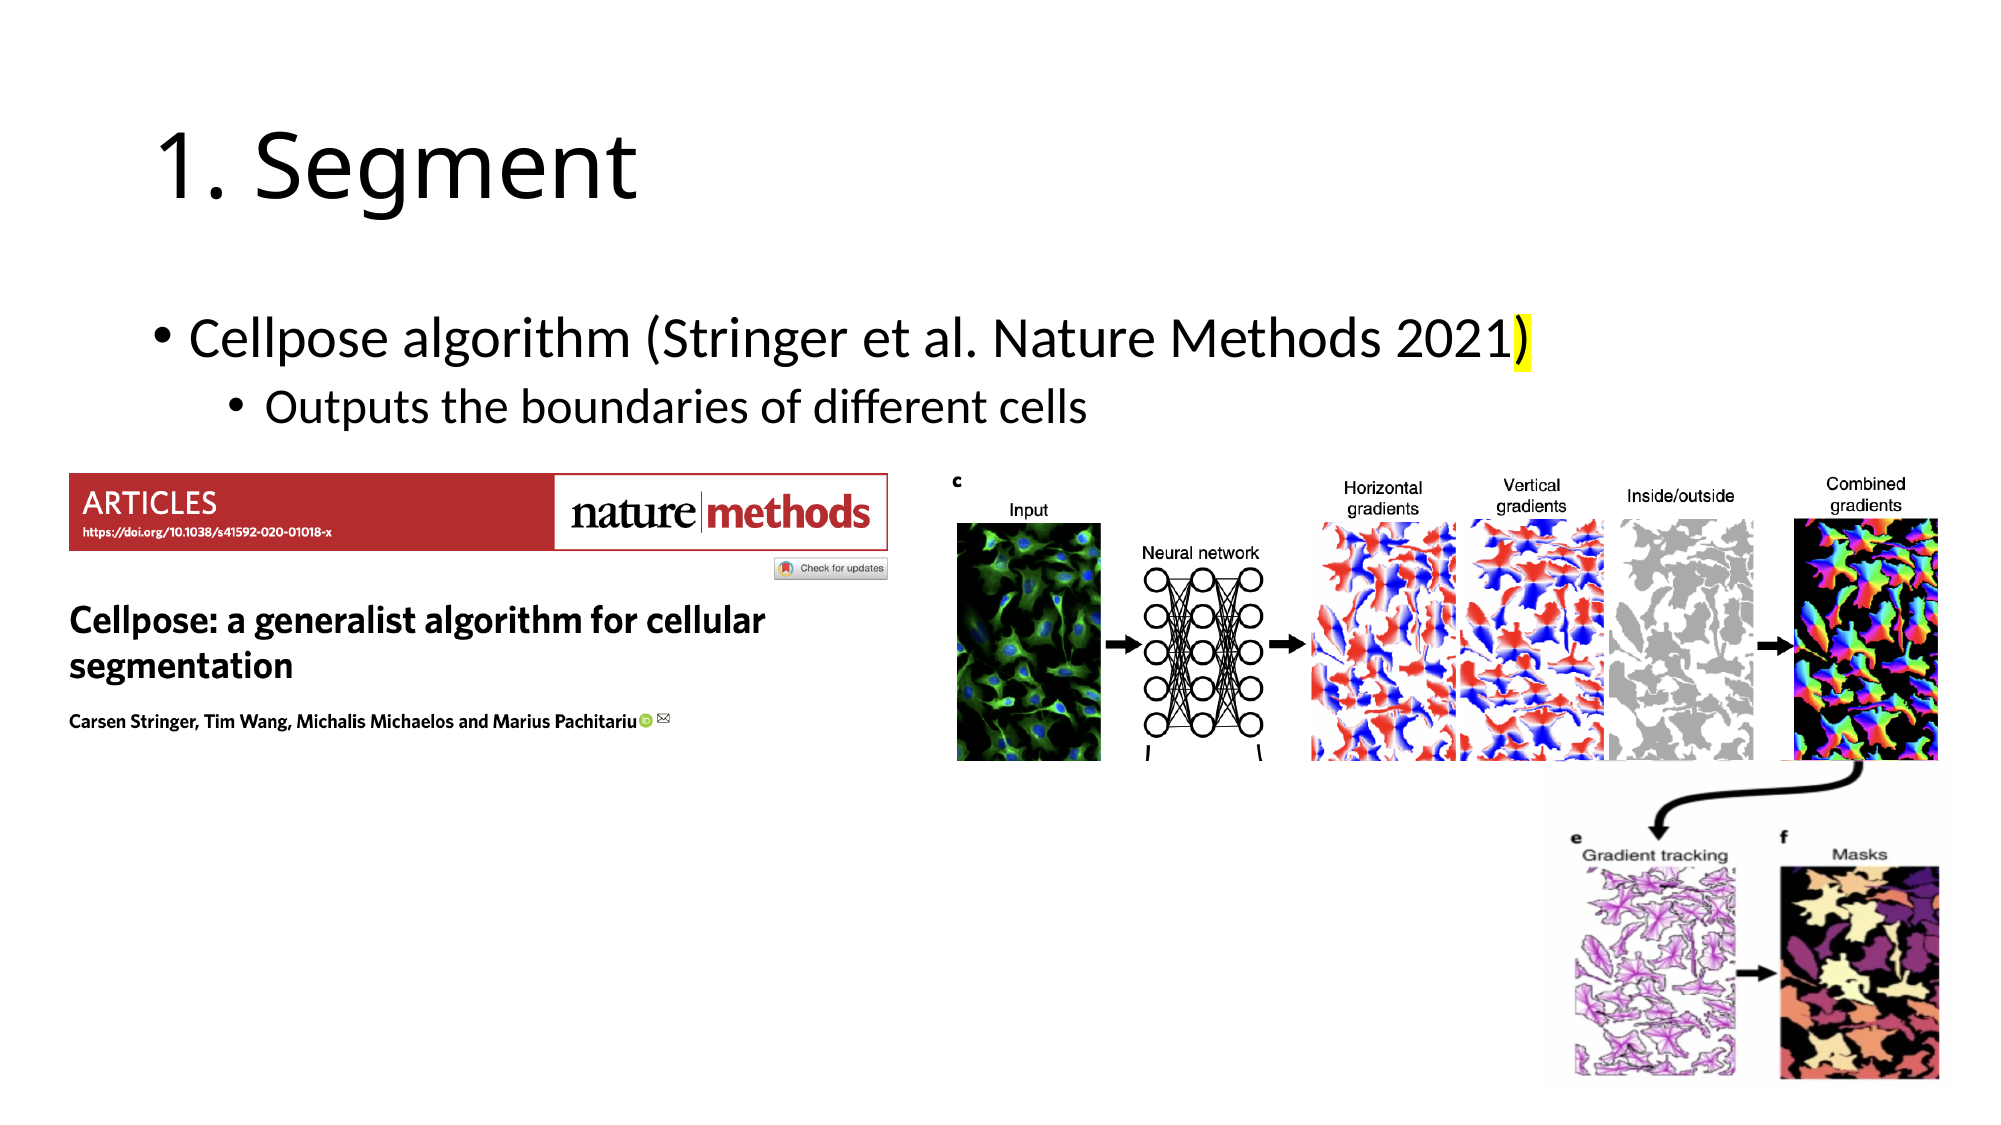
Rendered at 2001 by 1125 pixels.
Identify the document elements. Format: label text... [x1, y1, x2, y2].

picture [938, 474, 1950, 1088]
title 1. Segment [137, 59, 1863, 278]
picture [50, 463, 915, 742]
list Cellpose algorithm (Stringer et al. Nature Methods 2021) Outputs the boundaries of different cells [137, 299, 1863, 1014]
